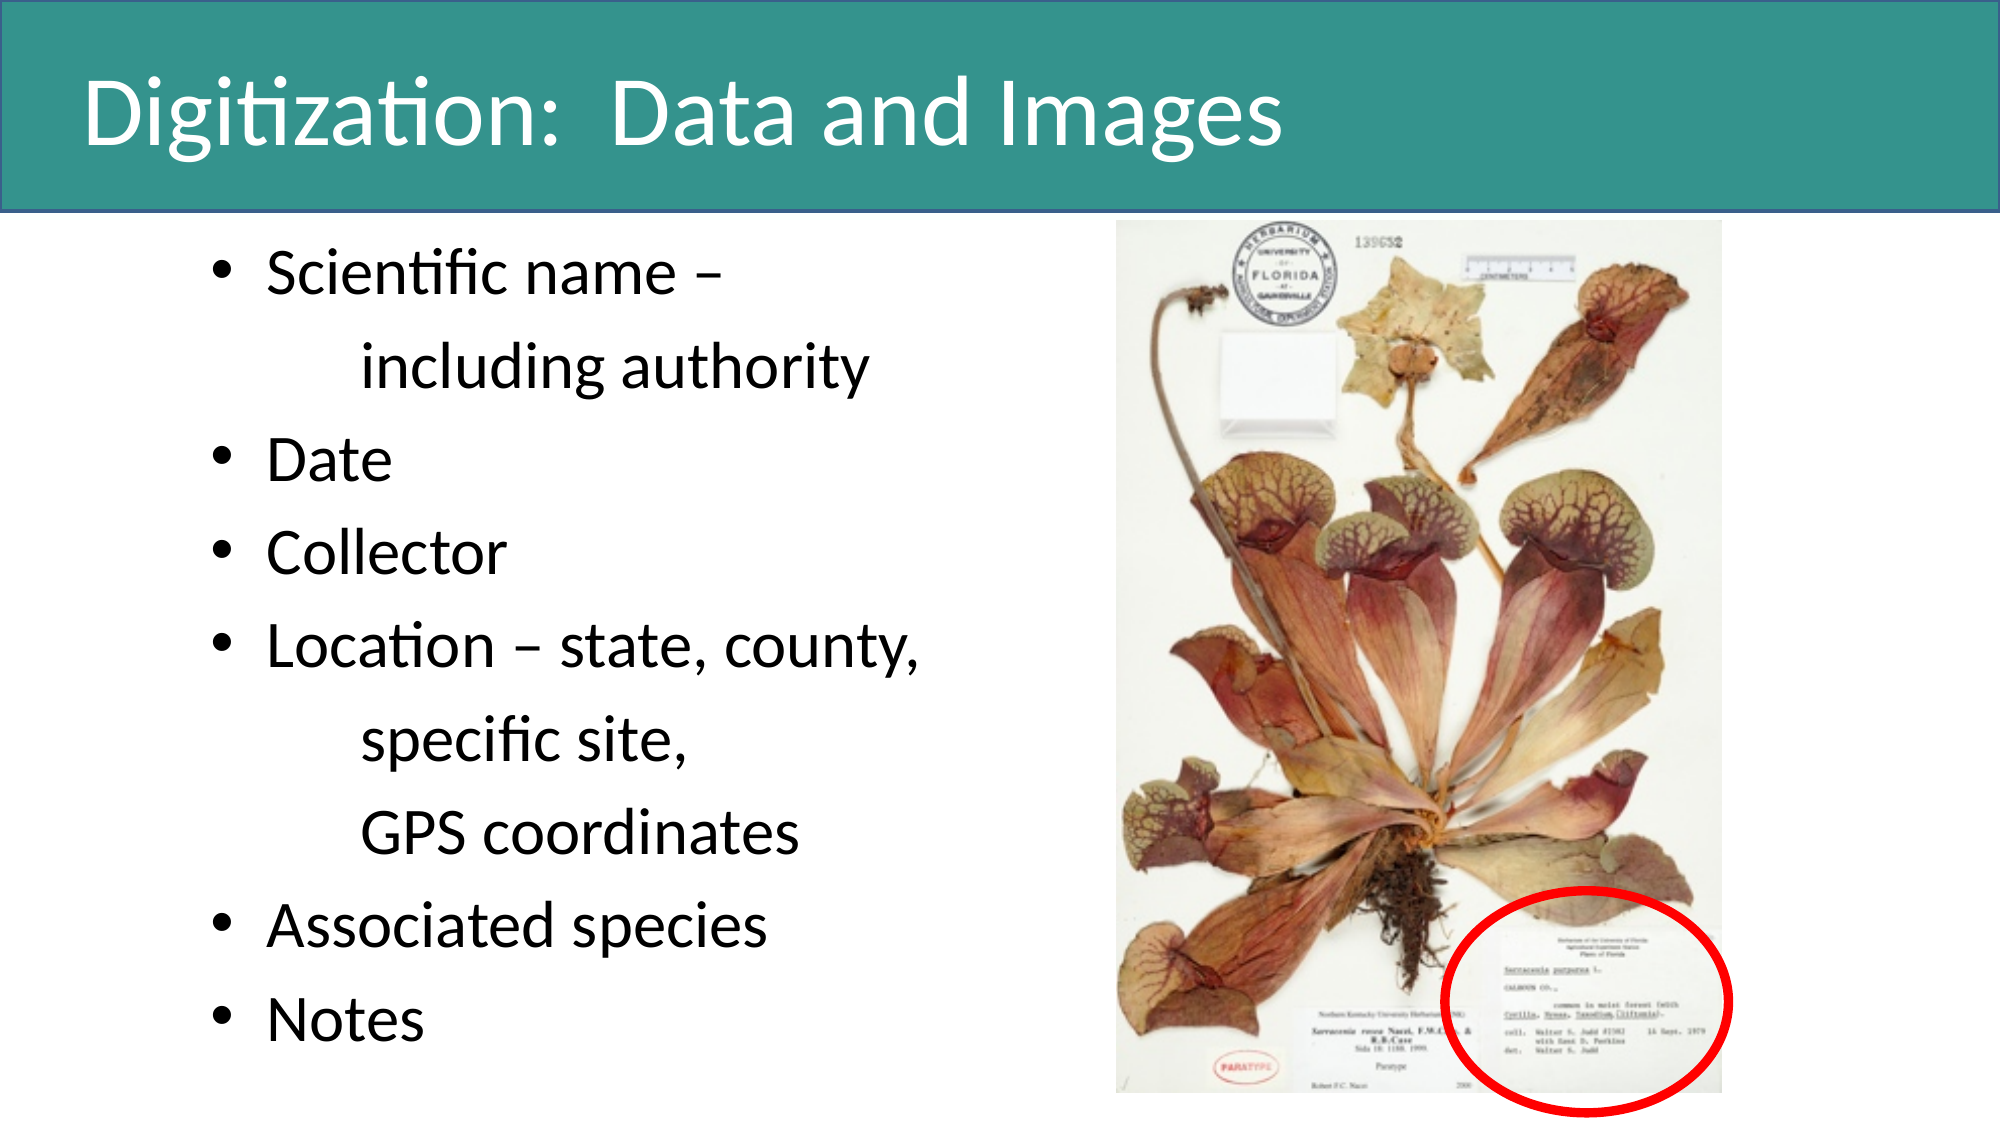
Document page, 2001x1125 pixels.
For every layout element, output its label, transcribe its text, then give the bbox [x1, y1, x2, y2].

text_box [1523, 1101, 1651, 1113]
picture [1116, 220, 1722, 1093]
text_box Scientific name – including authority Date Collector Location – state, county, specific site, GPS coordinates Associated species Notes [195, 220, 1115, 992]
text_box Digitization: Data and Images [0, 0, 2000, 213]
